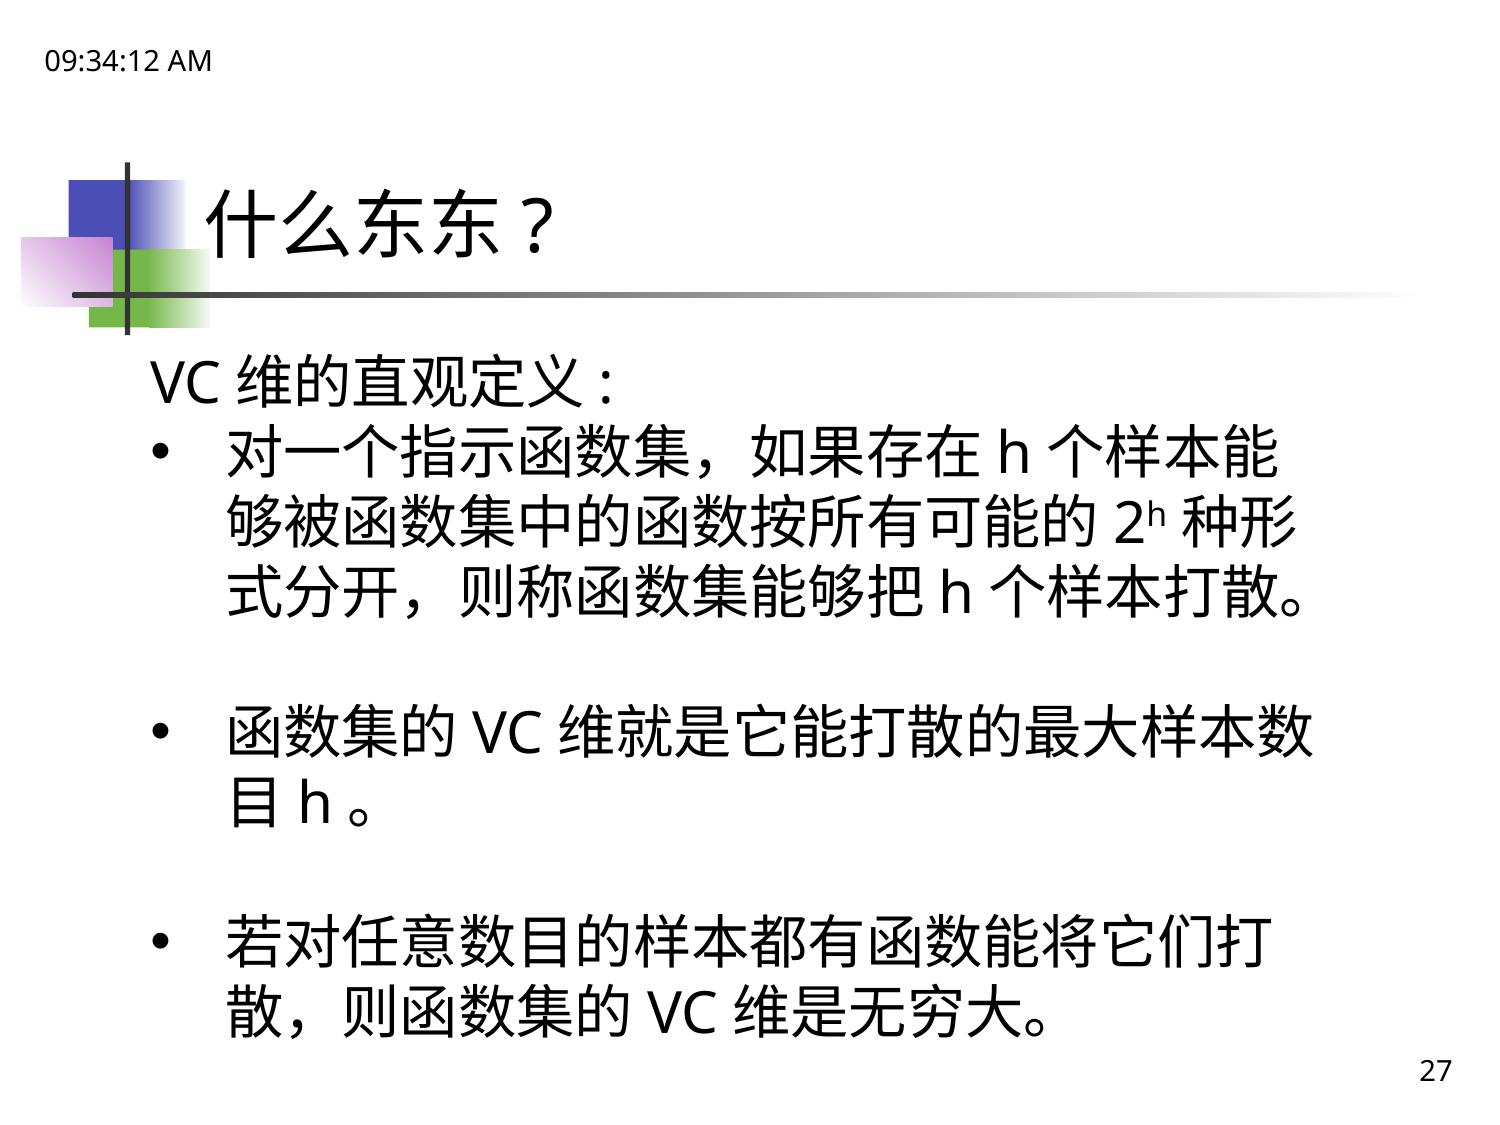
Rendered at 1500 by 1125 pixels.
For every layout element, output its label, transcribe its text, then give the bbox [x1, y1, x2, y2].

title 什么东东? [188, 35, 1468, 275]
slide_number 27 [1155, 1024, 1468, 1100]
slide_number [29, 15, 342, 90]
text_box VC维的直观定义: 对一个指示函数集，如果存在h个样本能够被函数集中的函数按所有可能的2h种形式分开，则称函数集能够把h个样本打散。 函数集的VC维就是它能打散的最大样本数目h。 若对任意数目的样本都有函数能将它们打散，则函数集的VC维是无穷大。 [135, 338, 1341, 1053]
